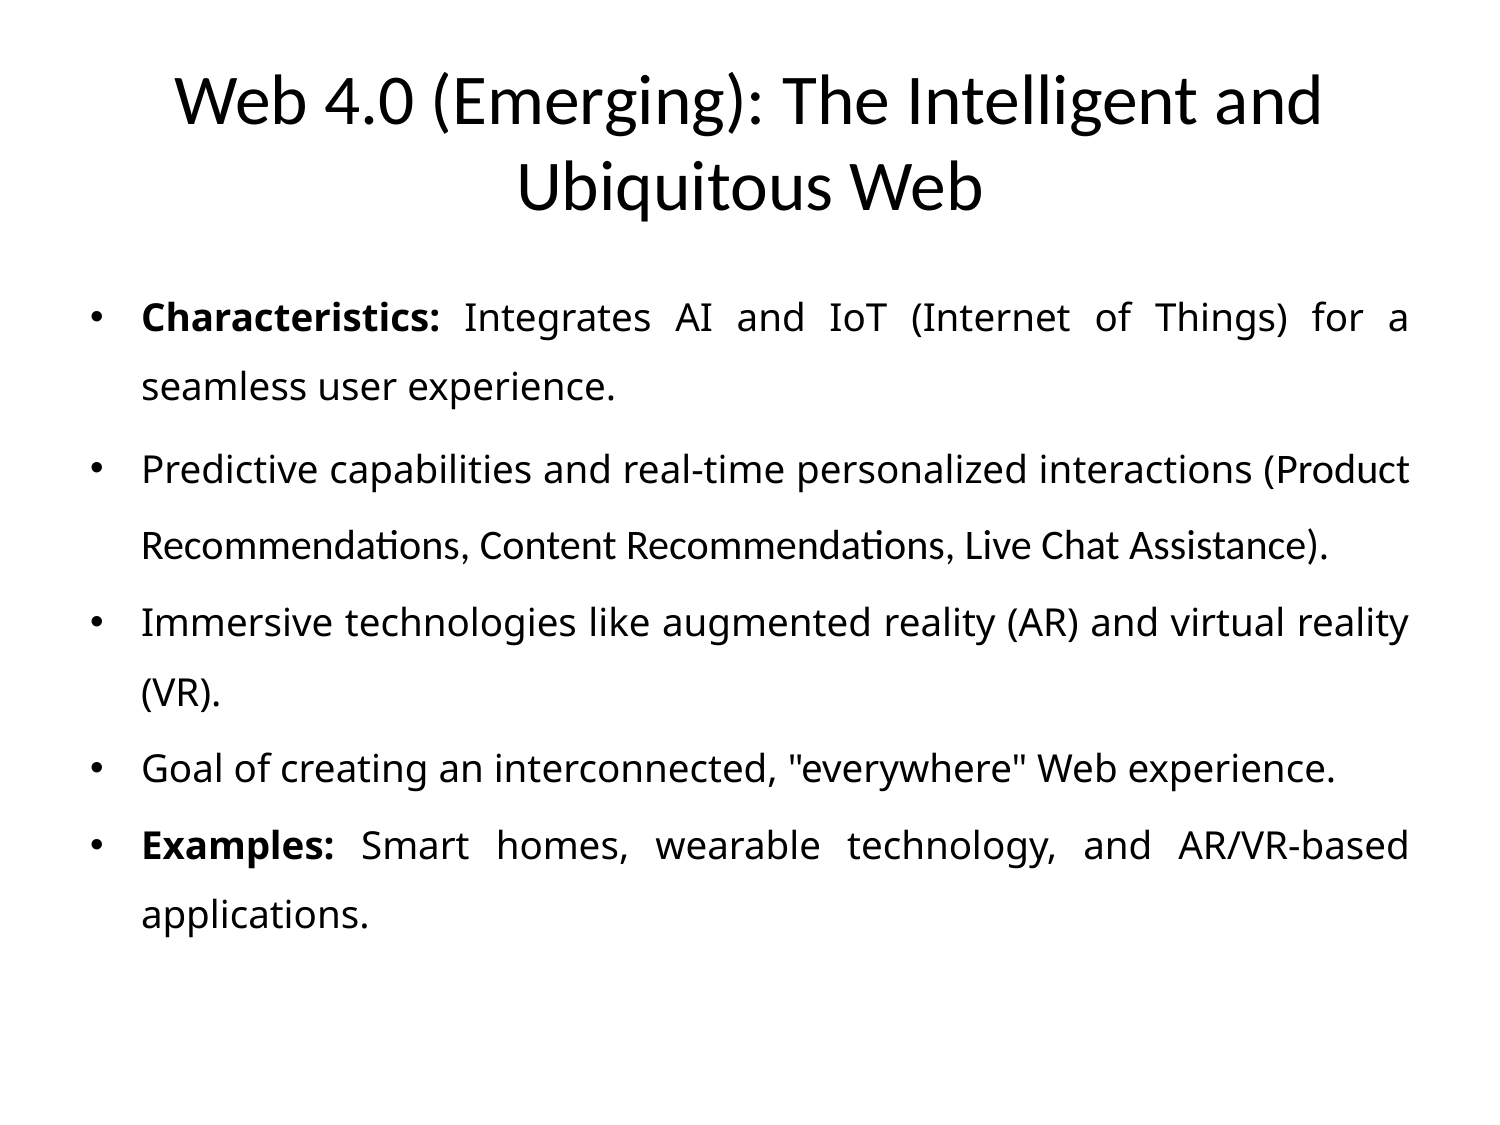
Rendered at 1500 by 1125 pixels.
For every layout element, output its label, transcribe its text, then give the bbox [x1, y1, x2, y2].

title Web 4.0 (Emerging): The Intelligent and Ubiquitous Web [75, 45, 1425, 233]
list Characteristics: Integrates AI and IoT (Internet of Things) for a seamless user experience. Predictive capabilities and real-time personalized interactions (Product Recommendations, Content Recommendations, Live Chat Assistance). Immersive technologies like augmented reality (AR) and virtual reality (VR). Goal of creating an interconnected, "everywhere" Web experience. Examples: Smart homes, wearable technology, and AR/VR-based applications. [75, 262, 1425, 1005]
